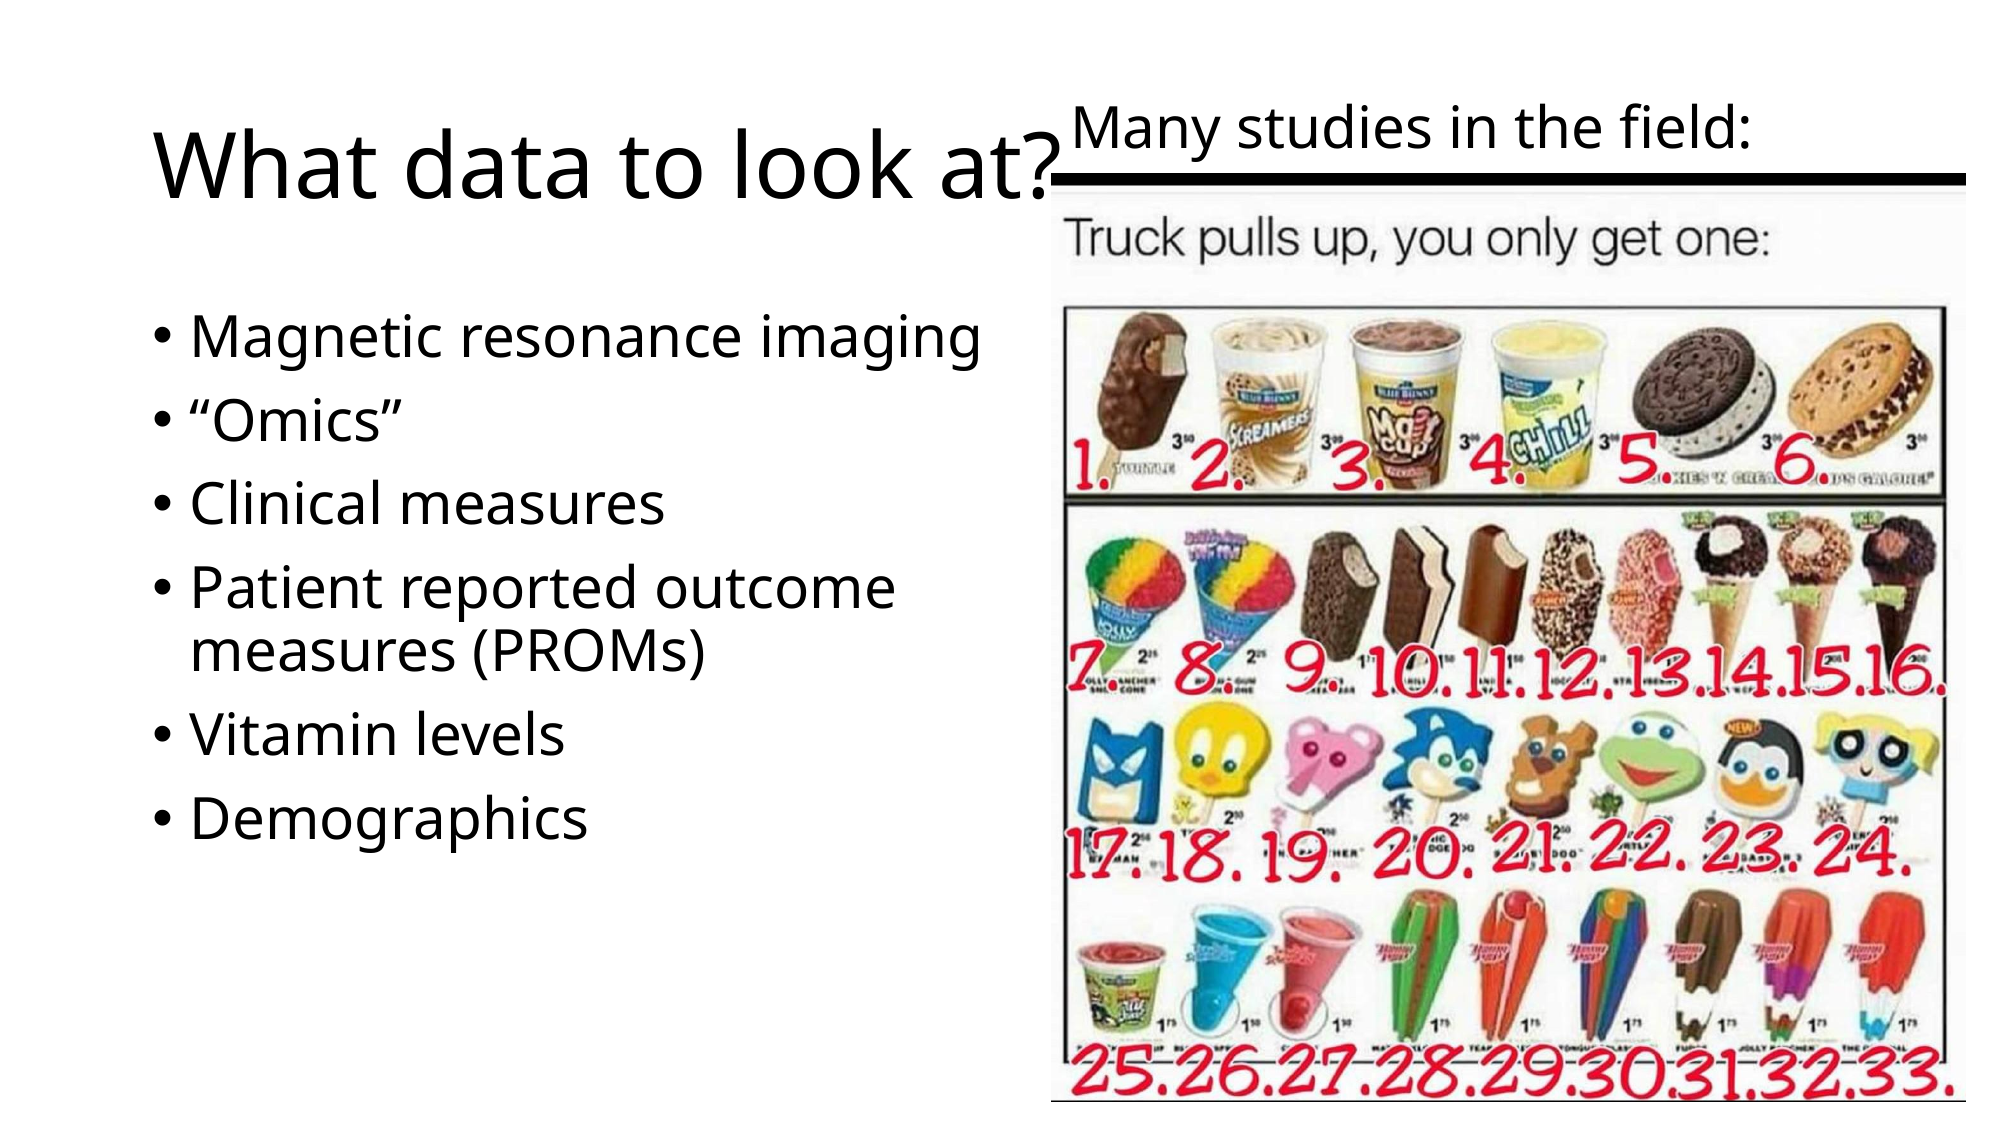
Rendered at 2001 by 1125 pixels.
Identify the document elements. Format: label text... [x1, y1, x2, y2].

title What data to look at? [137, 59, 1863, 278]
list Magnetic resonance imaging “Omics” Clinical measures Patient reported outcome measures (PROMs) Vitamin levels Demographics [137, 299, 1032, 1014]
text_box Many studies in the field: [1055, 82, 2000, 168]
picture [1050, 173, 1966, 1103]
